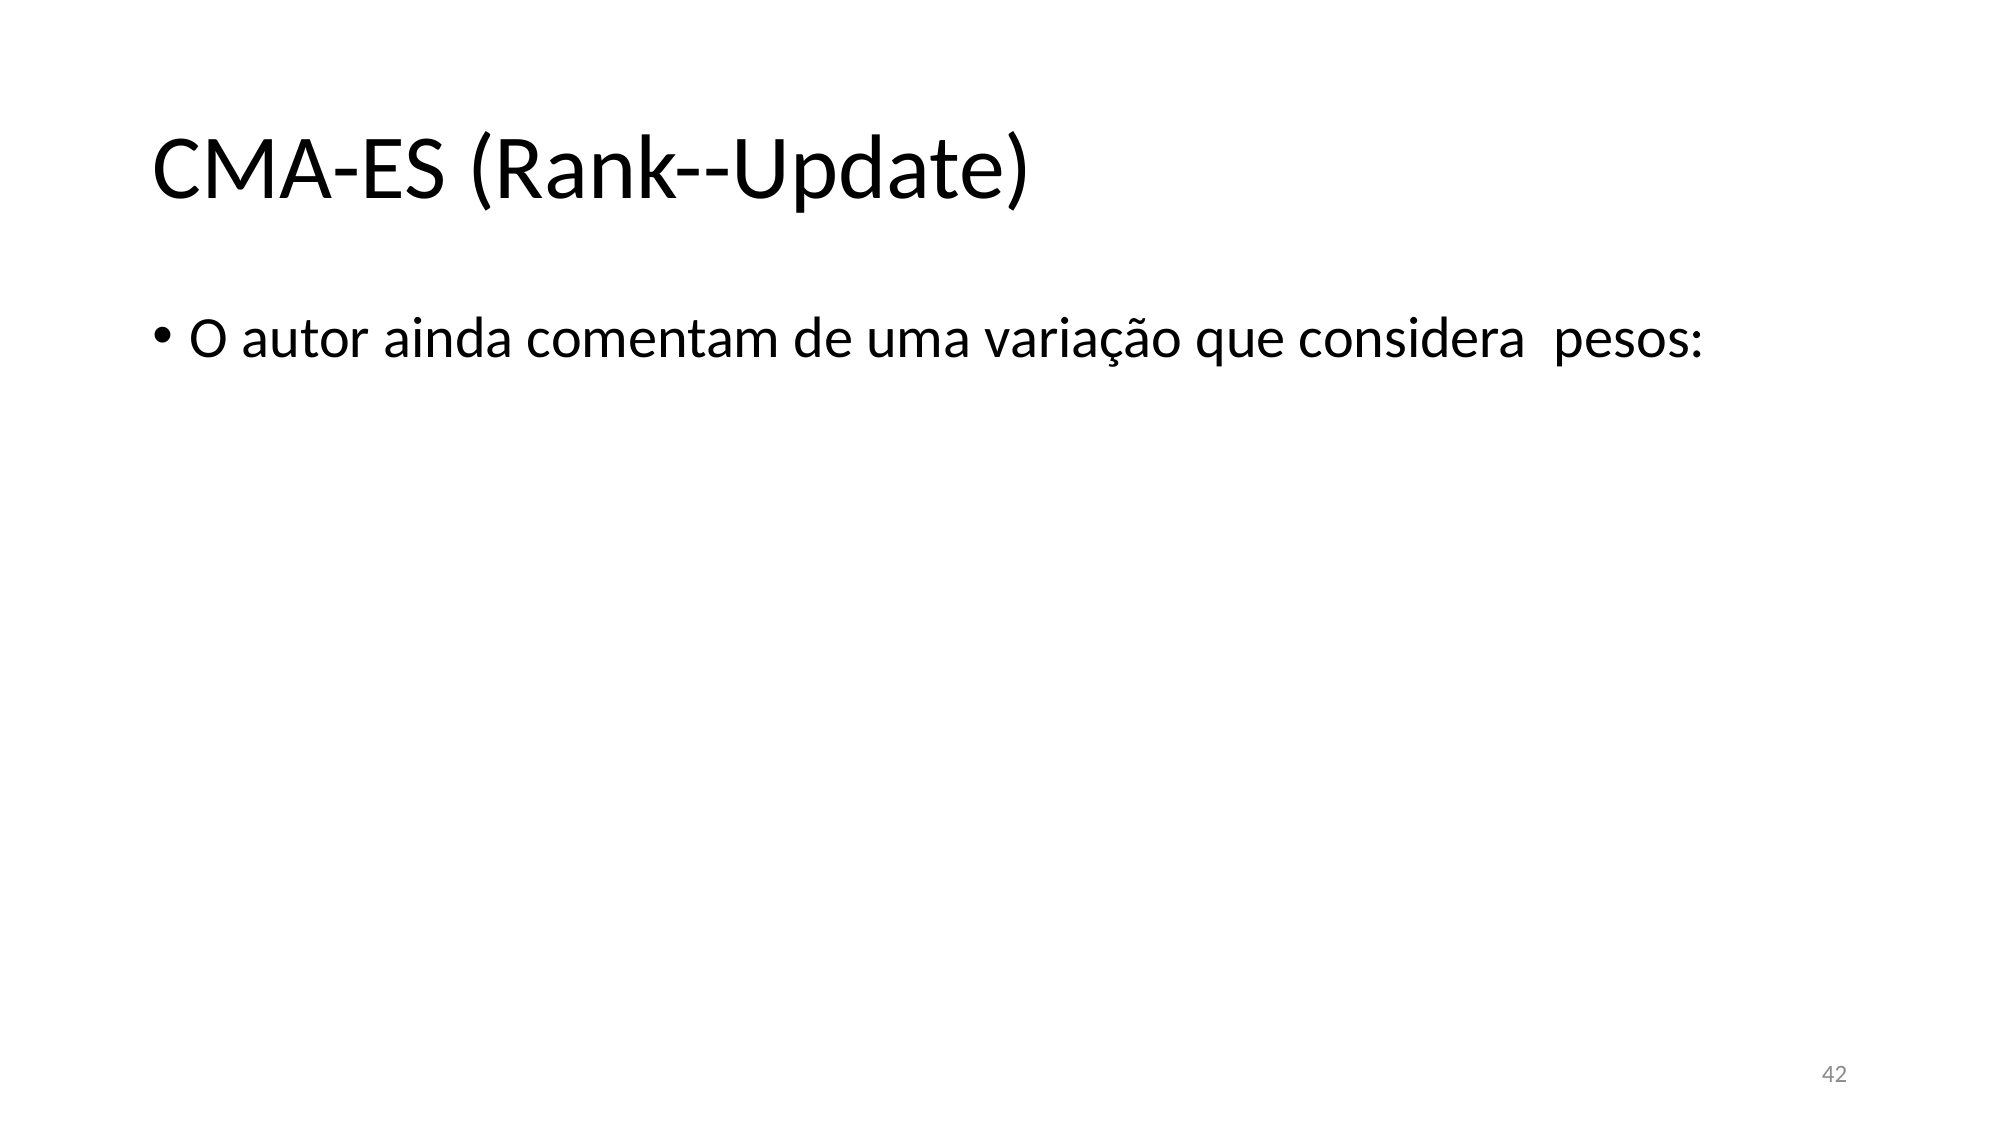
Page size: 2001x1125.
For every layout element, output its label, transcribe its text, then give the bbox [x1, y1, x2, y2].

slide_number 42 [1412, 1042, 1863, 1103]
